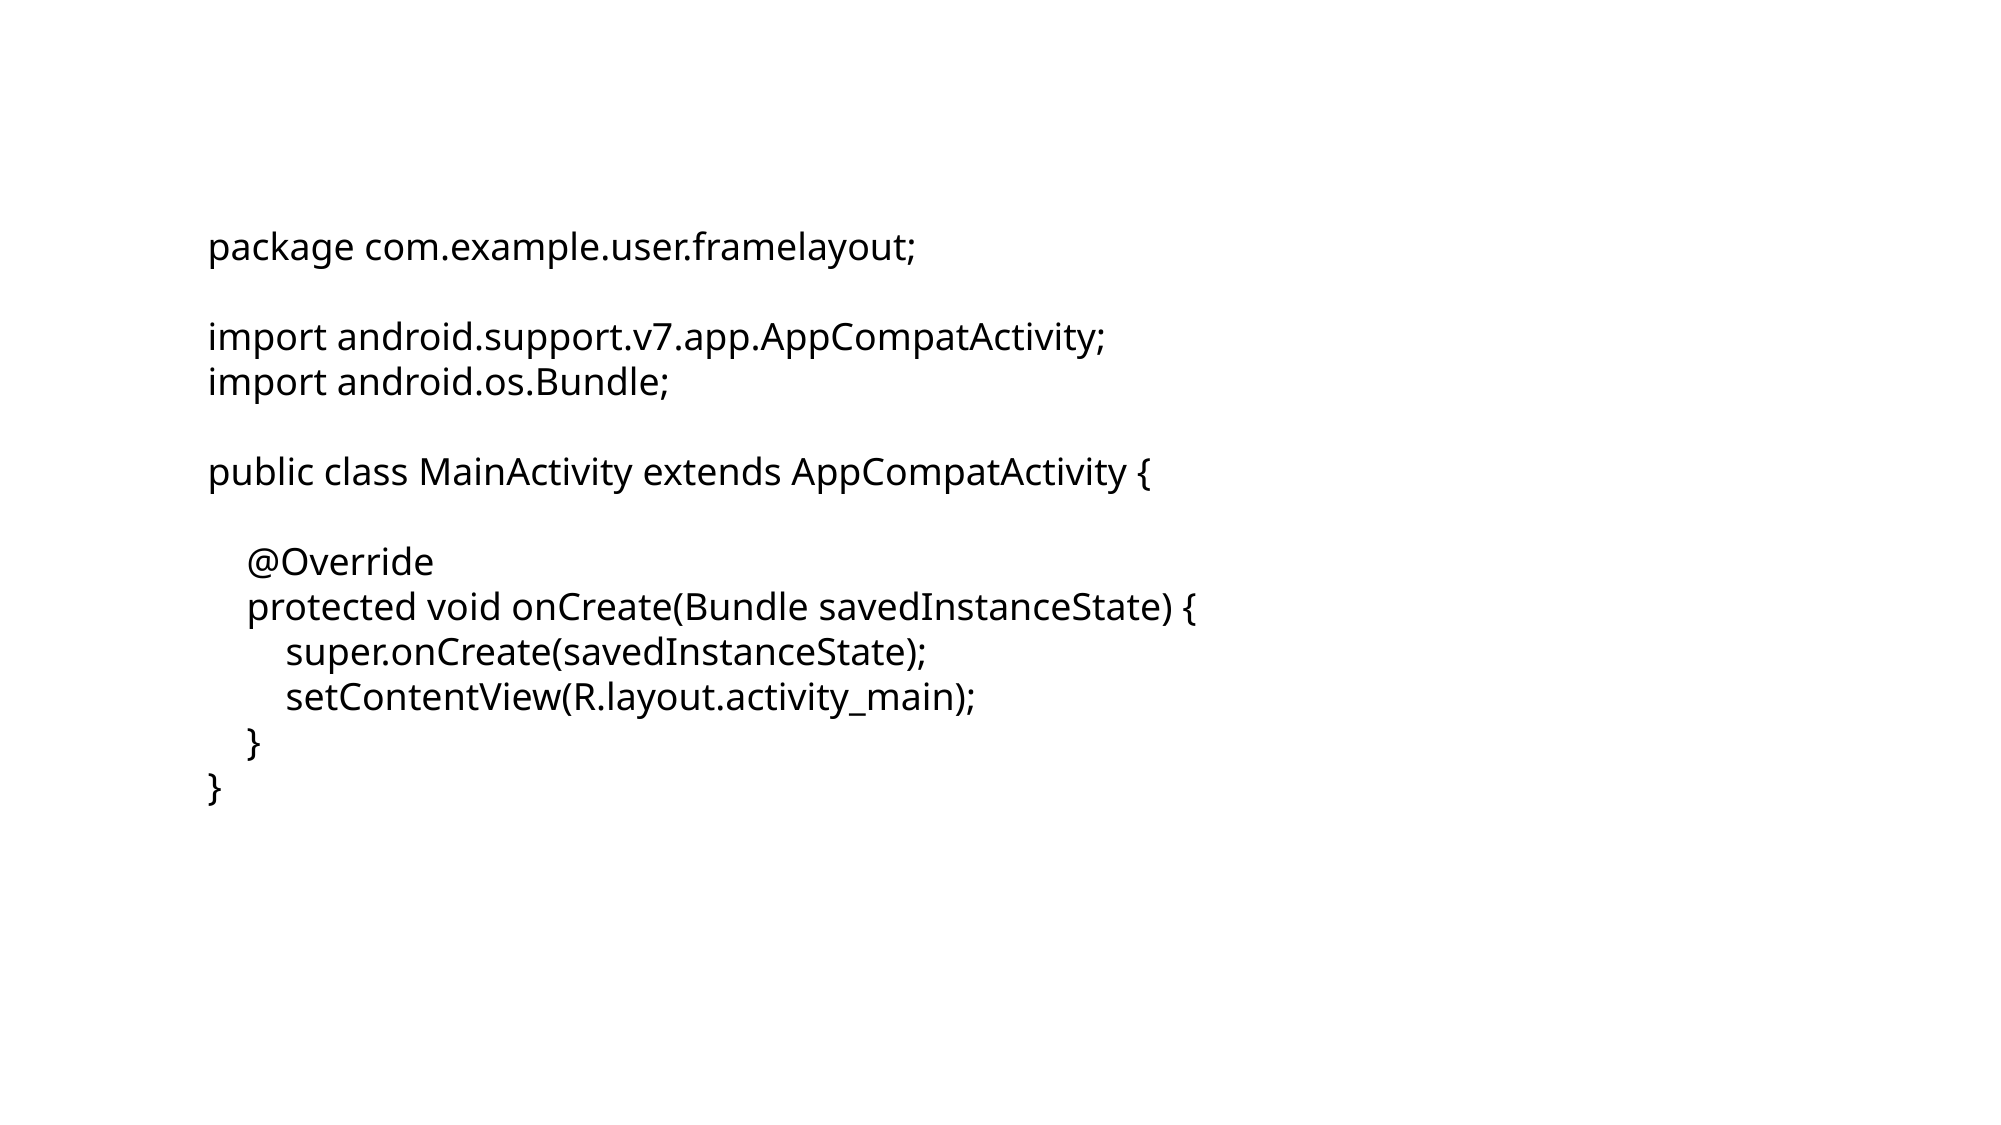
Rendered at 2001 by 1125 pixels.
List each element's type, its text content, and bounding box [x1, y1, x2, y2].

text_box package com.example.user.framelayout; import android.support.v7.app.AppCompatActivity; import android.os.Bundle; public class MainActivity extends AppCompatActivity { @Override protected void onCreate(Bundle savedInstanceState) { super.onCreate(savedInstanceState); setContentView(R.layout.activity_main); } } [192, 215, 1499, 816]
